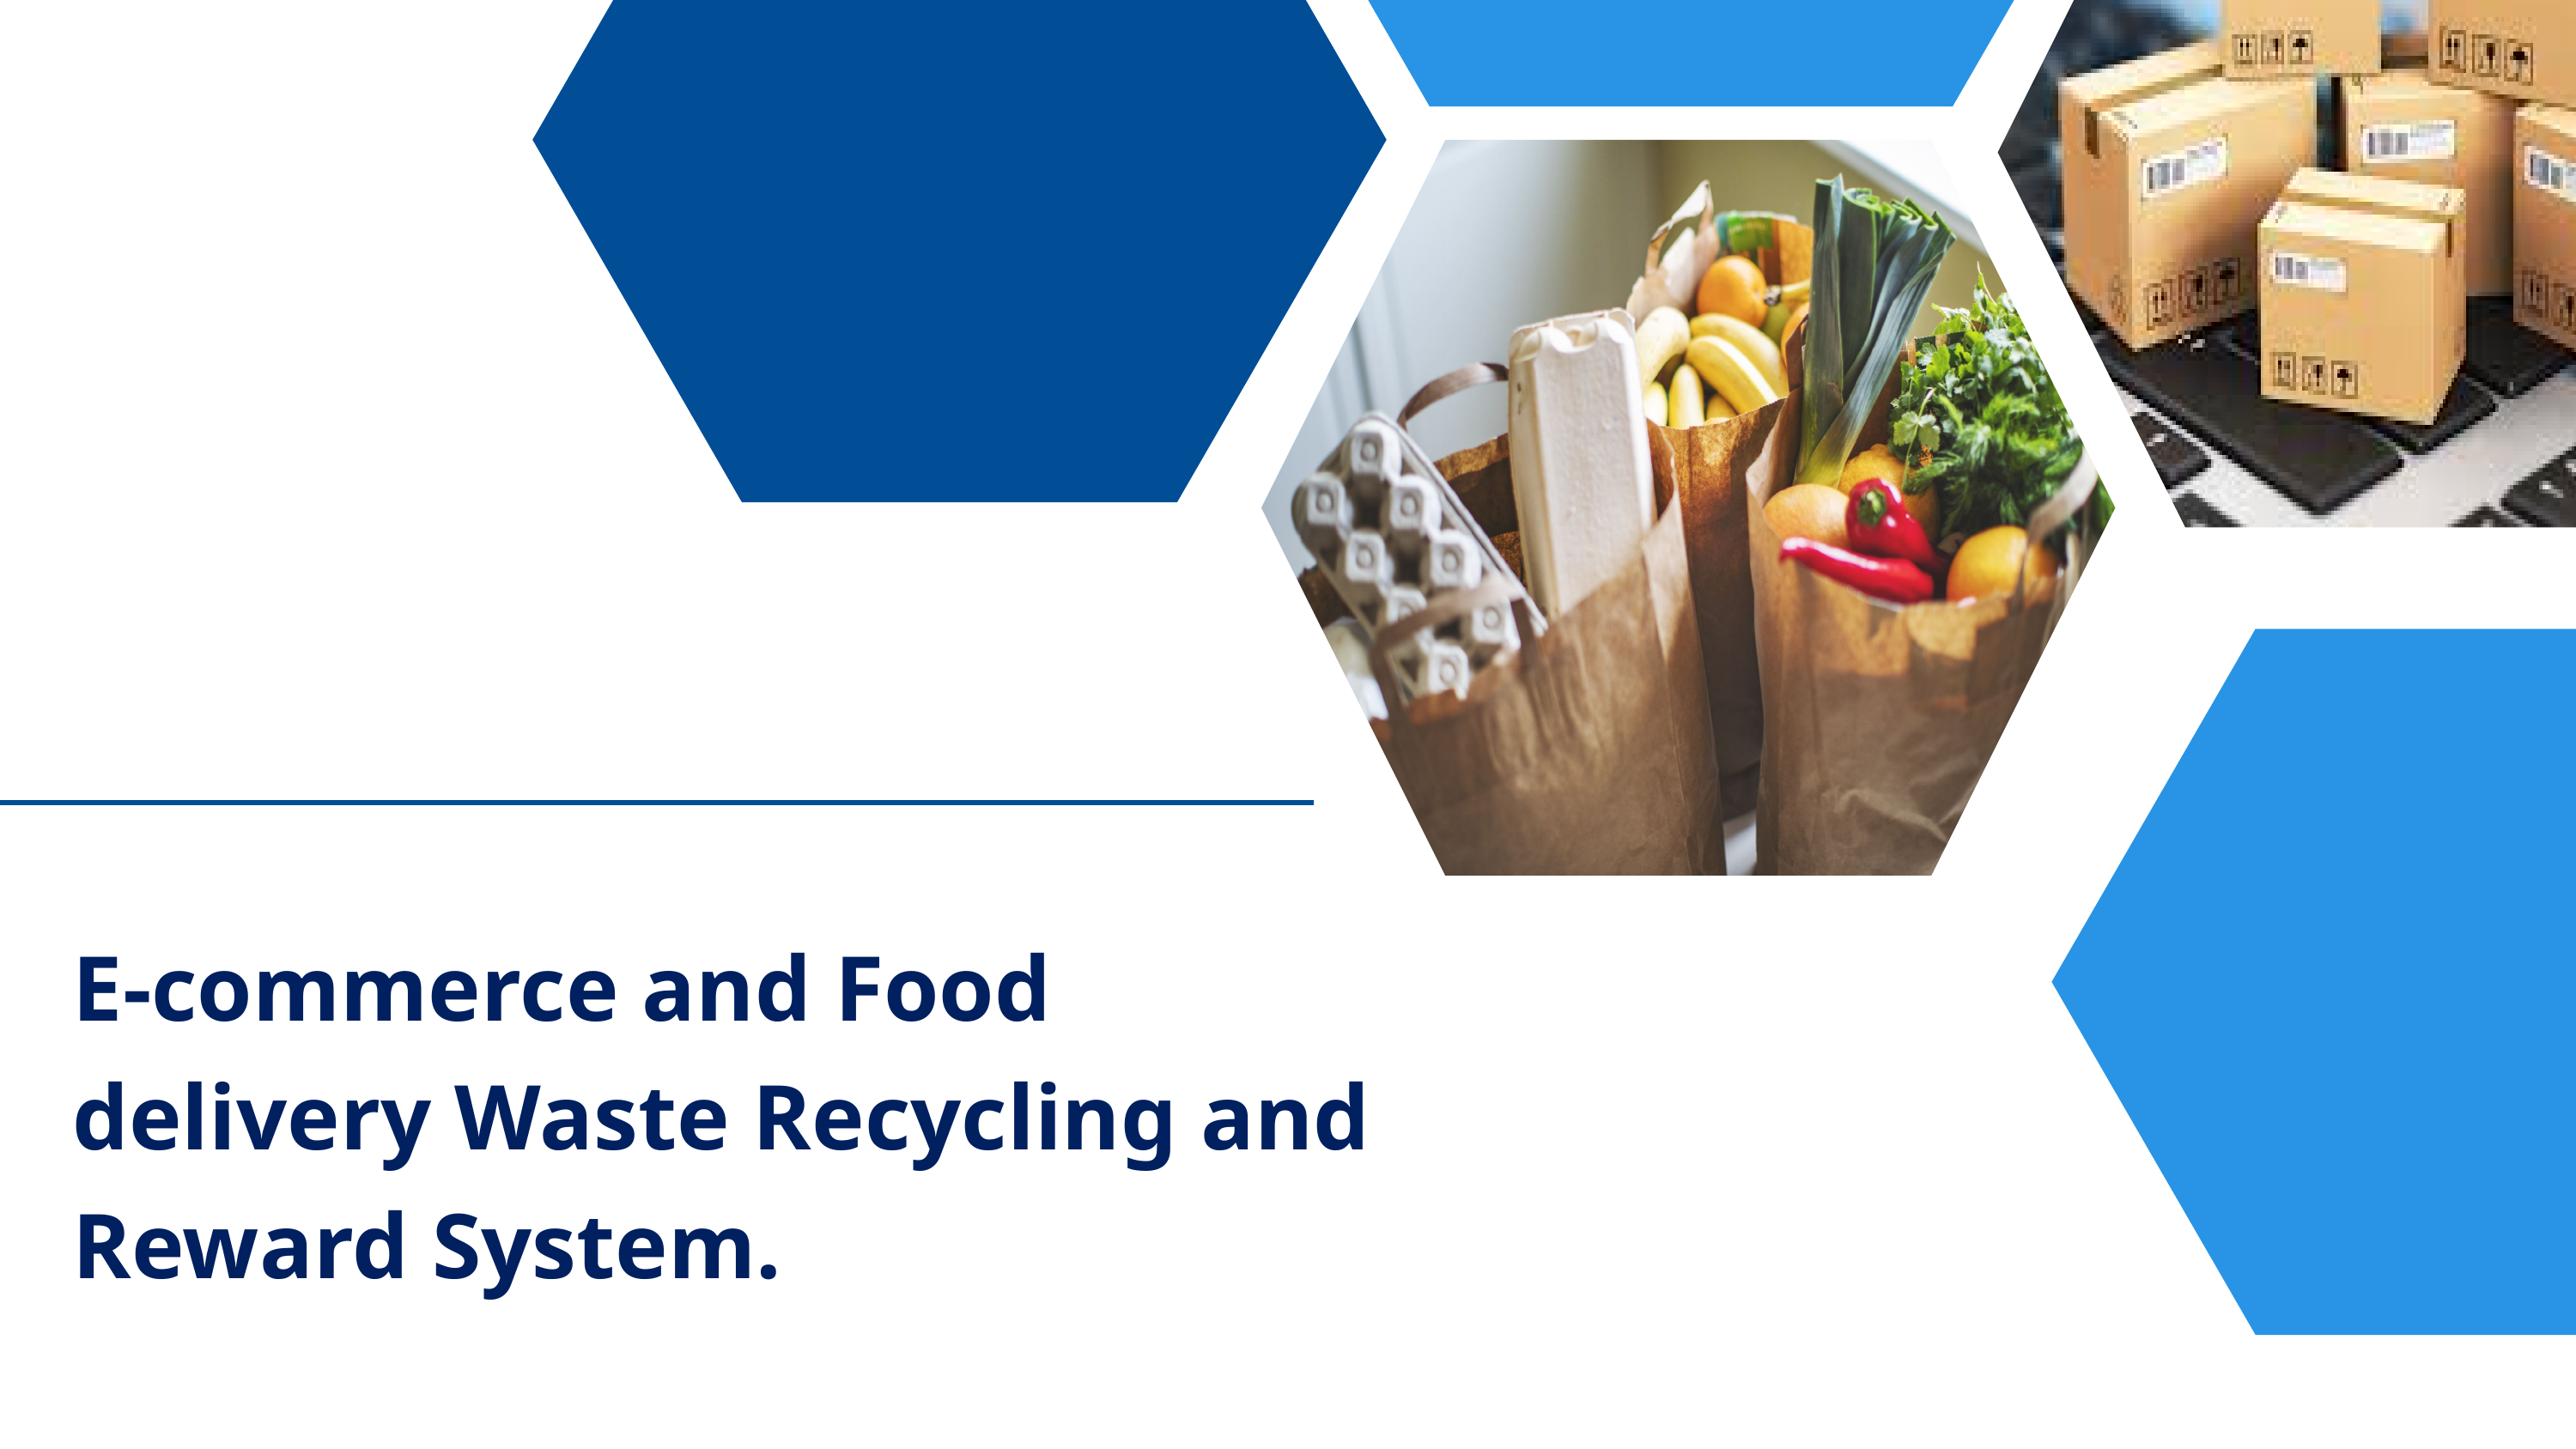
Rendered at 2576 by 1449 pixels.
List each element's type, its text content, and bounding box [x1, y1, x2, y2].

text_box [532, 0, 1386, 503]
text_box E-commerce and Food delivery Waste Recycling and Reward System. [72, 910, 1432, 1297]
text_box [2051, 628, 2576, 1336]
picture [1261, 0, 2576, 876]
text_box [1368, 0, 1993, 106]
